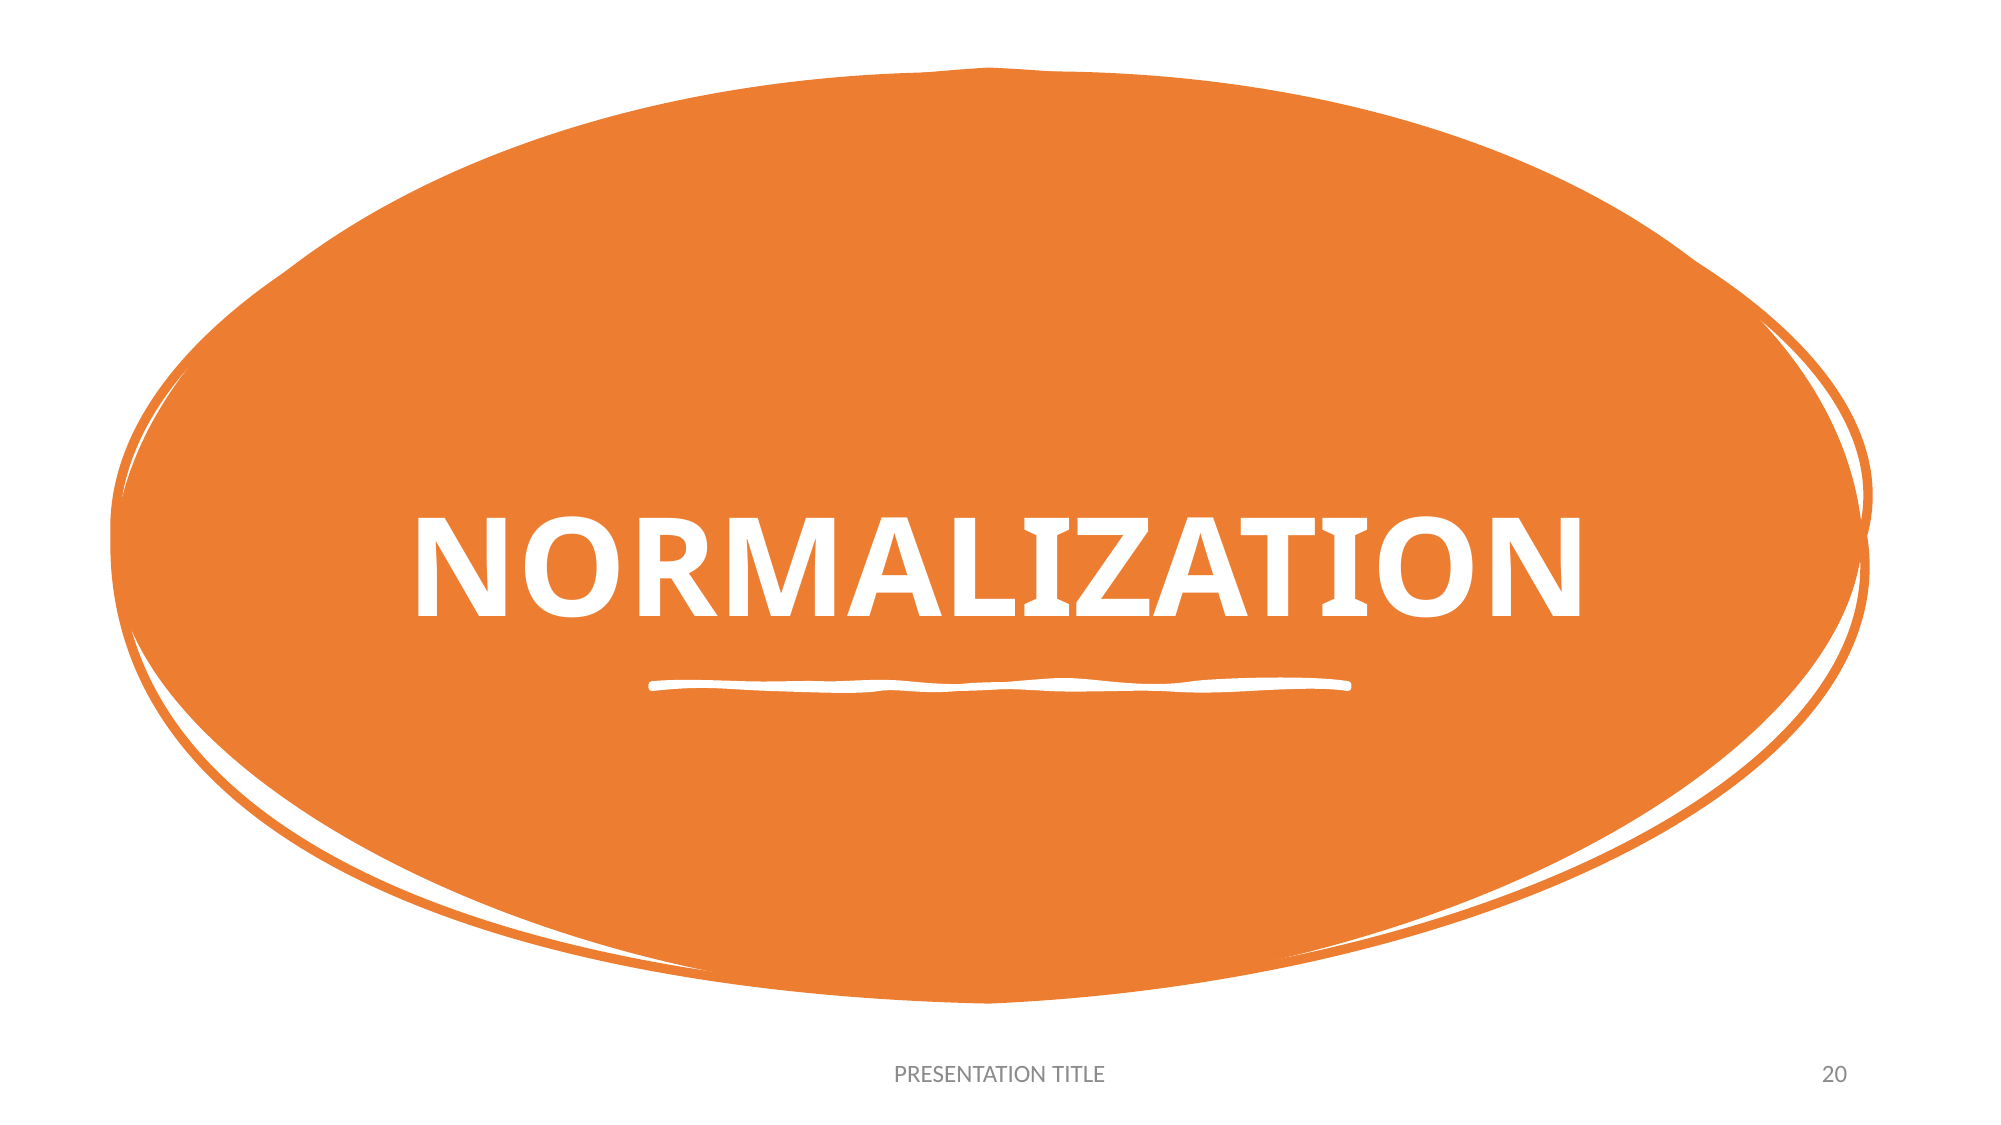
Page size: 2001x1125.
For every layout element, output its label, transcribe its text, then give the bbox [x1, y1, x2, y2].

text_box [650, 679, 1350, 691]
title NORMALIZATION [338, 313, 1661, 655]
slide_number 20 [1412, 1042, 1863, 1103]
text_box [0, 0, 2000, 1125]
text_box [113, 71, 1870, 1000]
footer PRESENTATION TITLE [662, 1042, 1338, 1103]
